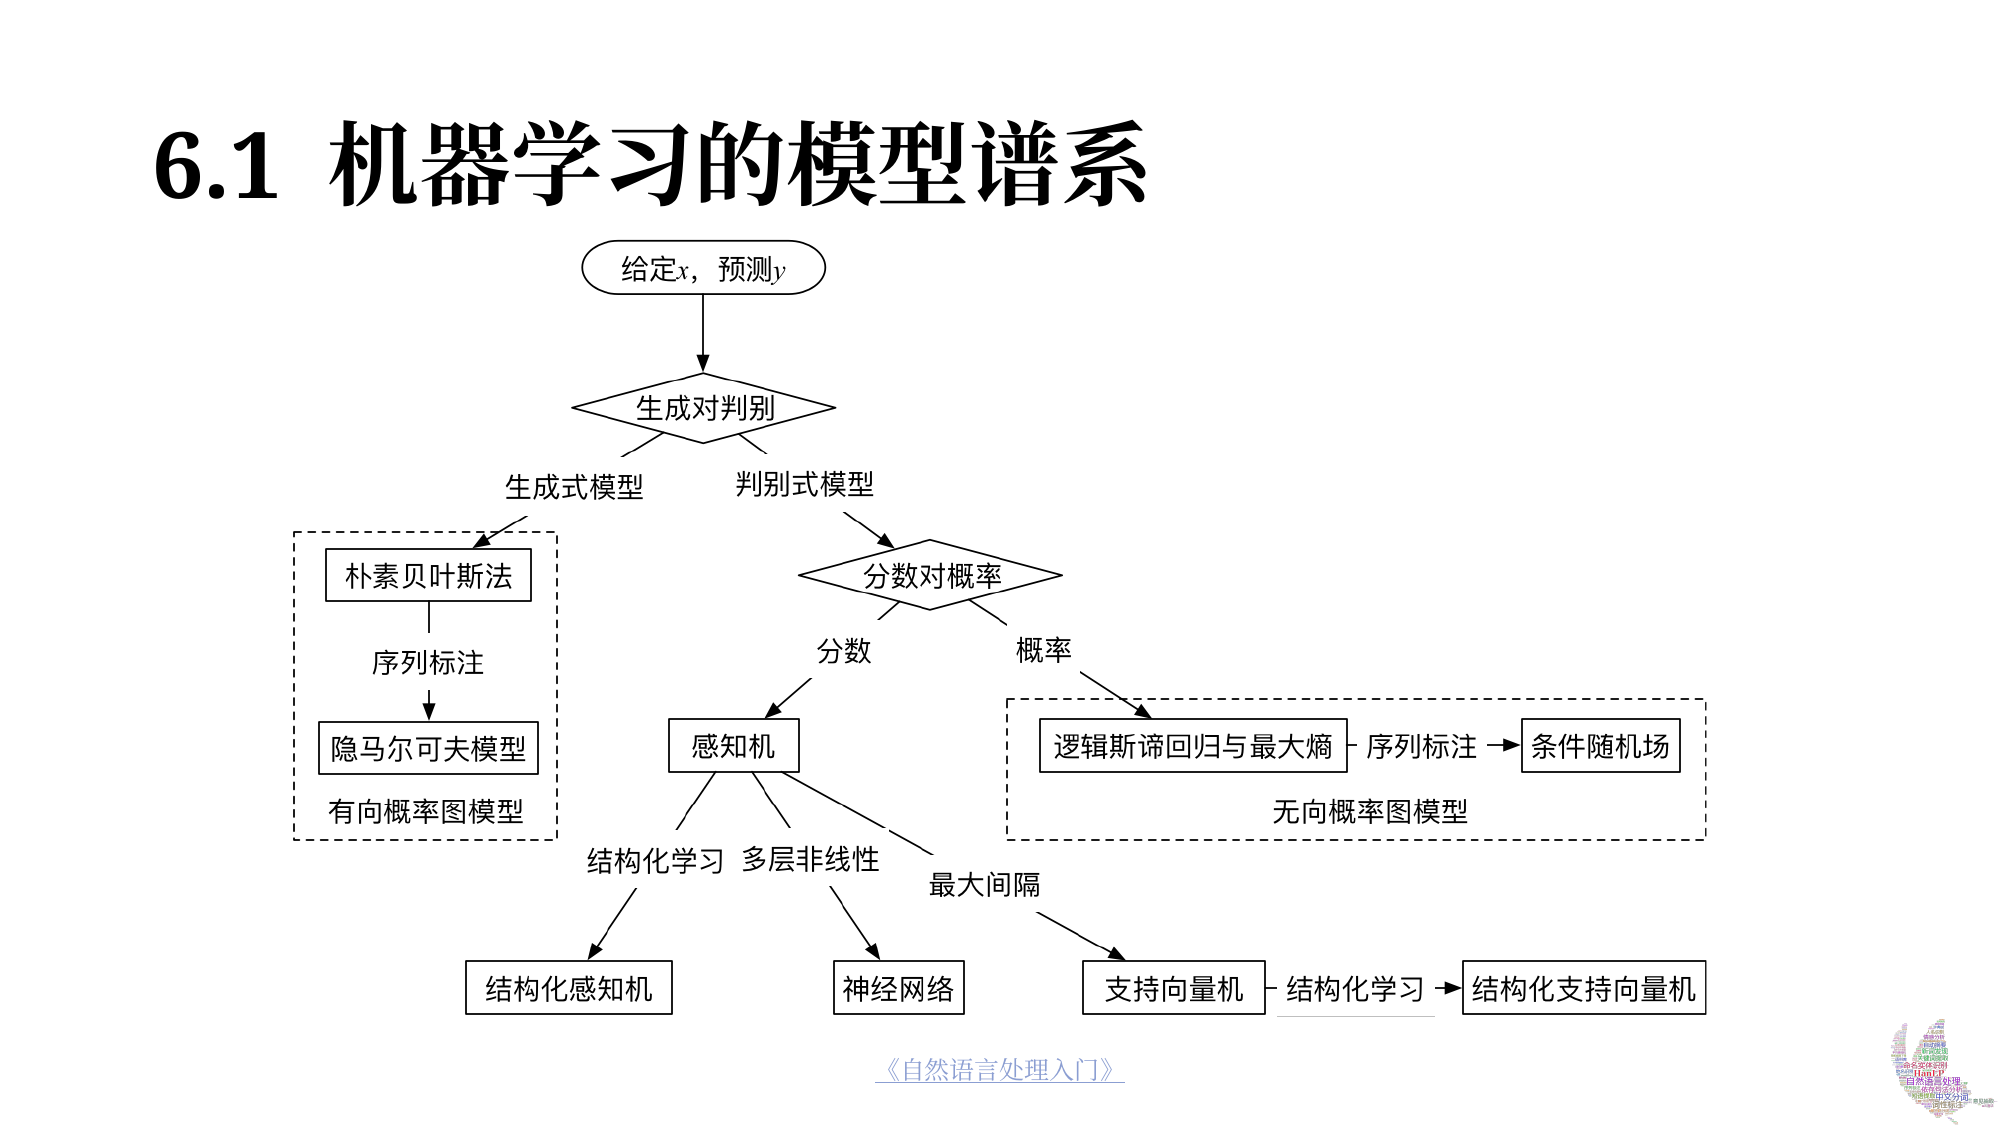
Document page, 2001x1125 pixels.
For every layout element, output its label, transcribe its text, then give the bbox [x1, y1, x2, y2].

title 6.1 机器学习的模型谱系 [137, 59, 1863, 278]
footer 《自然语言处理入门》 [662, 1042, 1338, 1103]
picture [1888, 1016, 2000, 1125]
picture [293, 239, 1707, 1017]
